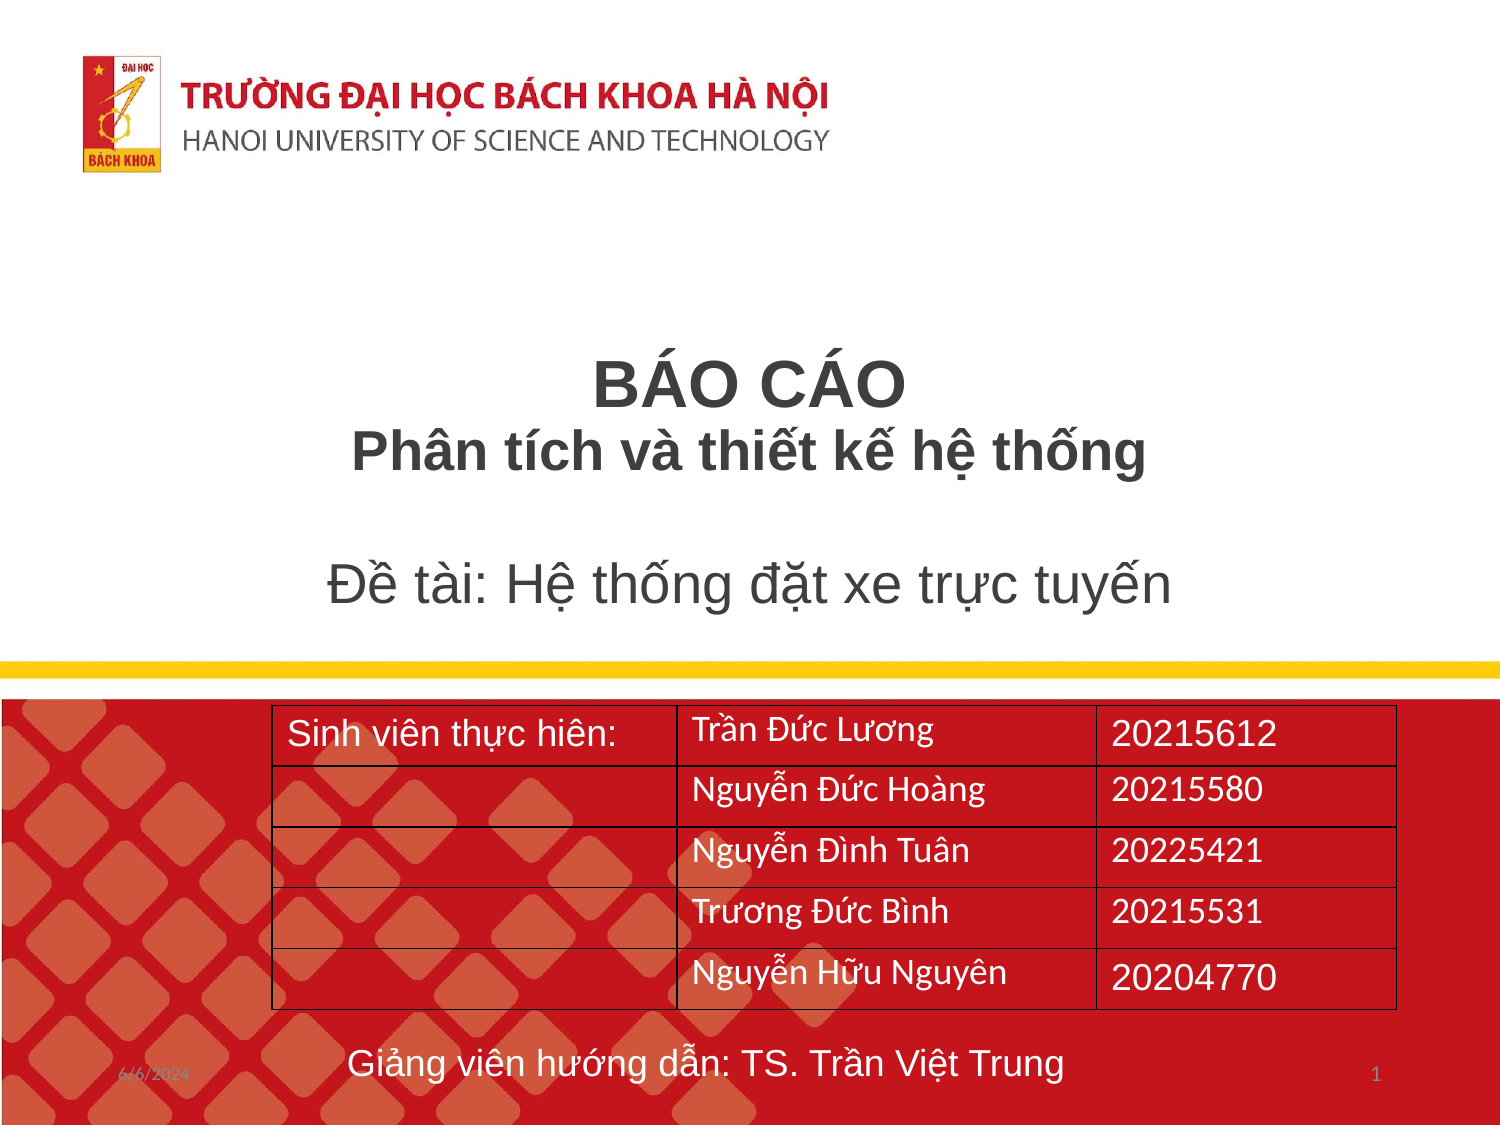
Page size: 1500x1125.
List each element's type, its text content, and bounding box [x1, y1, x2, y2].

slide_number 1 [1059, 1042, 1397, 1103]
table_cell [273, 888, 676, 948]
table_cell Nguyễn Hữu Nguyên [678, 949, 1096, 1009]
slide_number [103, 1042, 441, 1103]
table_cell Nguyễn Đức Hoàng [678, 767, 1096, 826]
table_cell [273, 828, 676, 887]
table_cell Trương Đức Bình [678, 888, 1096, 948]
table_cell [273, 767, 676, 826]
text_box Giảng viên hướng dẫn: TS. Trần Việt Trung [331, 1031, 1273, 1092]
table_cell Nguyễn Đình Tuân [678, 828, 1096, 887]
table_cell 20215531 [1097, 888, 1396, 948]
table_cell 20225421 [1097, 828, 1396, 887]
table_cell 20204770 [1097, 949, 1396, 1009]
table_header Trần Đức Lương [678, 706, 1096, 765]
table_cell 20215580 [1097, 767, 1396, 826]
table_cell [273, 949, 676, 1009]
title BÁO CÁO Phân tích và thiết kế hệ thống Đề tài: Hệ thống đặt xe trực tuyến [187, 101, 1313, 623]
picture [0, 0, 1500, 1125]
table_header 20215612 [1097, 706, 1396, 765]
table_header Sinh viên thực hiên: [273, 706, 676, 765]
